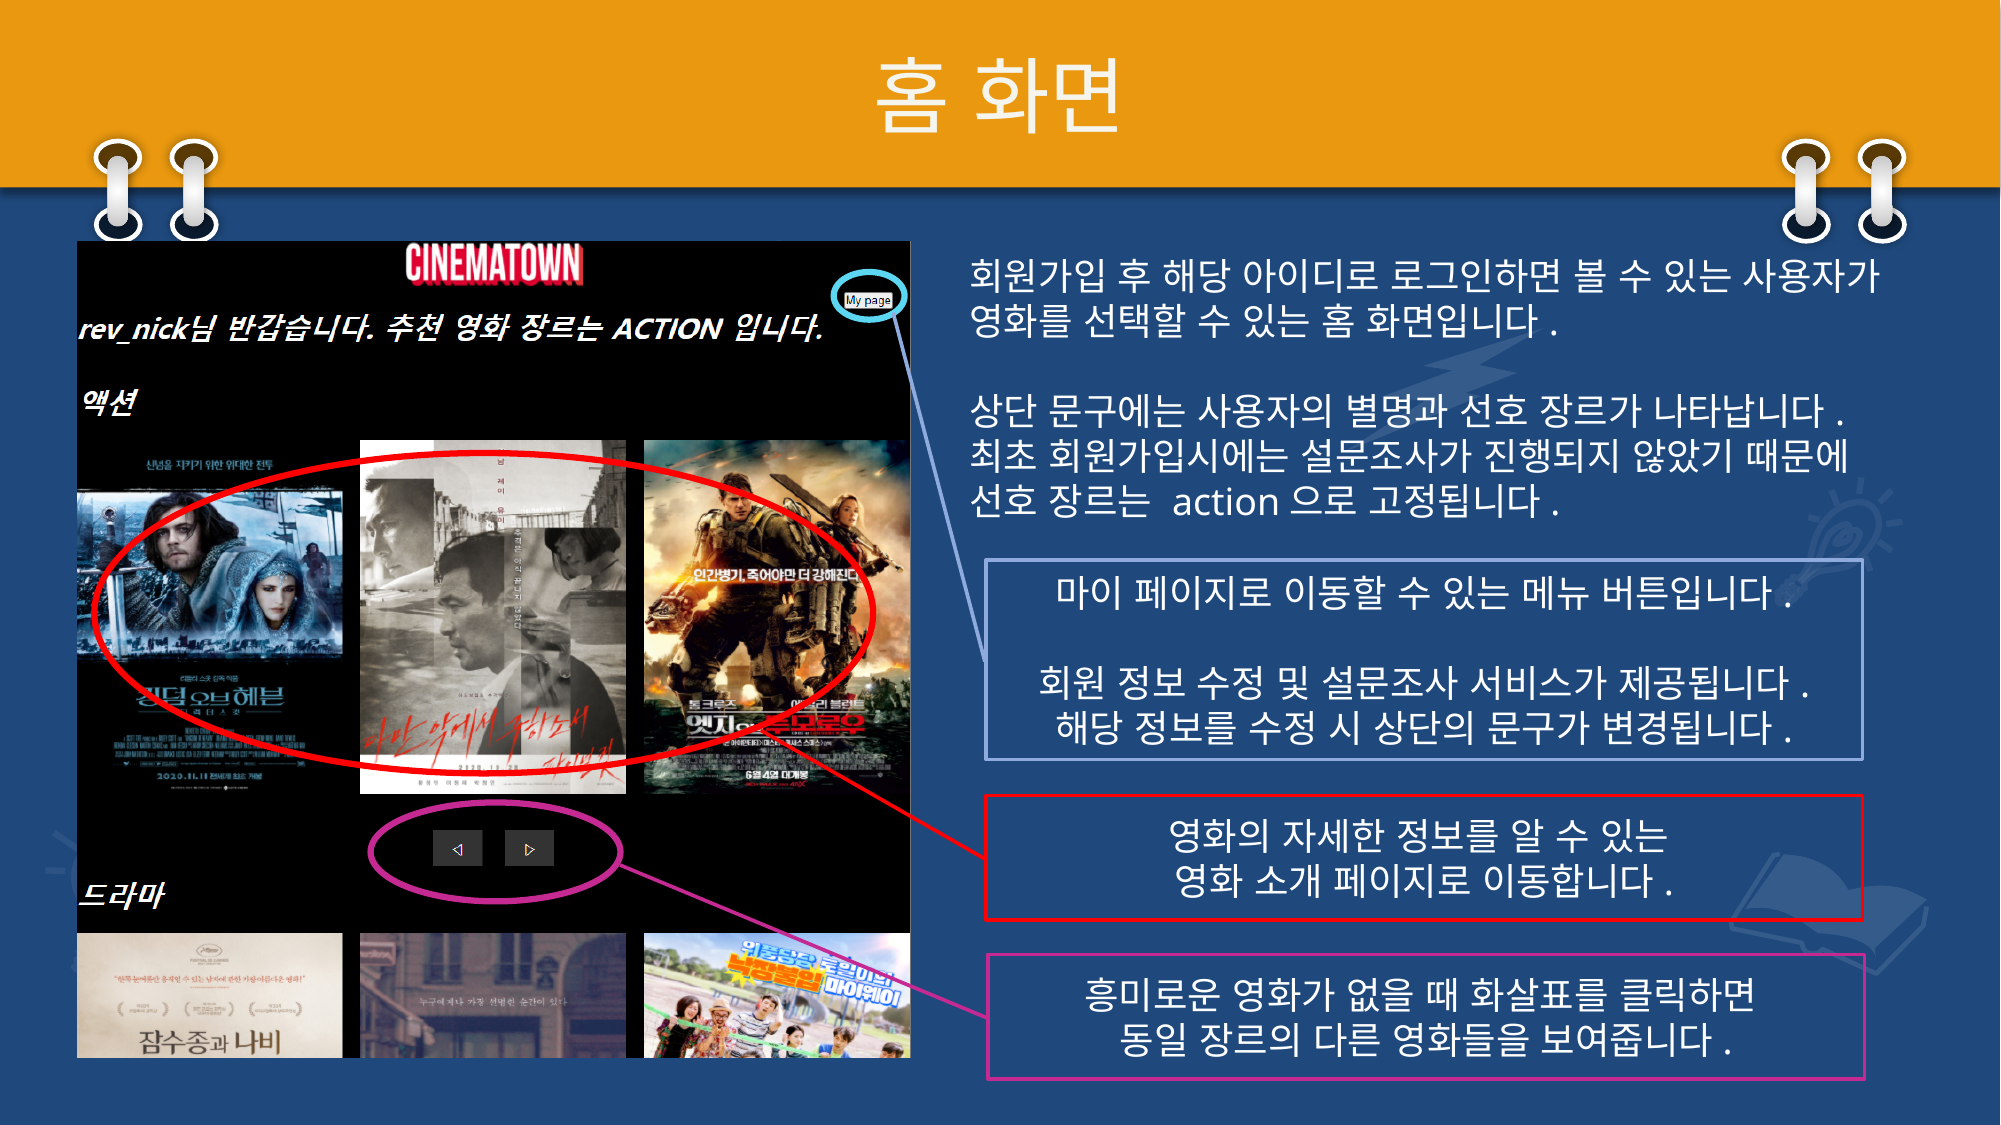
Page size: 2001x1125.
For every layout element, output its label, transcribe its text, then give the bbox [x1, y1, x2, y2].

picture [77, 241, 911, 1058]
text_box 마이 페이지로 이동할 수 있는 메뉴 버튼입니다. 회원 정보 수정 및 설문조사 서비스가 제공됩니다. 해당 정보를 수정 시 상단의 문구가 변경됩니다. [917, 396, 1864, 761]
text_box 영화의 자세한 정보를 알 수 있는 영화 소개 페이지로 이동합니다. [917, 794, 1864, 922]
text_box 흥미로운 영화가 없을 때 화살표를 클릭하면 동일 장르의 다른 영화들을 보여줍니다. [917, 953, 1866, 1081]
text_box 회원가입 후 해당 아이디로 로그인하면 볼 수 있는 사용자가 영화를 선택할 수 있는 홈 화면입니다. 상단 문구에는 사용자의 별명과 선호 장르가 나타납니다. 최초 회원가입시에는 설문조사가 진행되지 않았기 때문에 선호 장르는 action으로 고정됩니다. [954, 245, 1919, 531]
title 홈 화면 [99, 0, 1900, 188]
